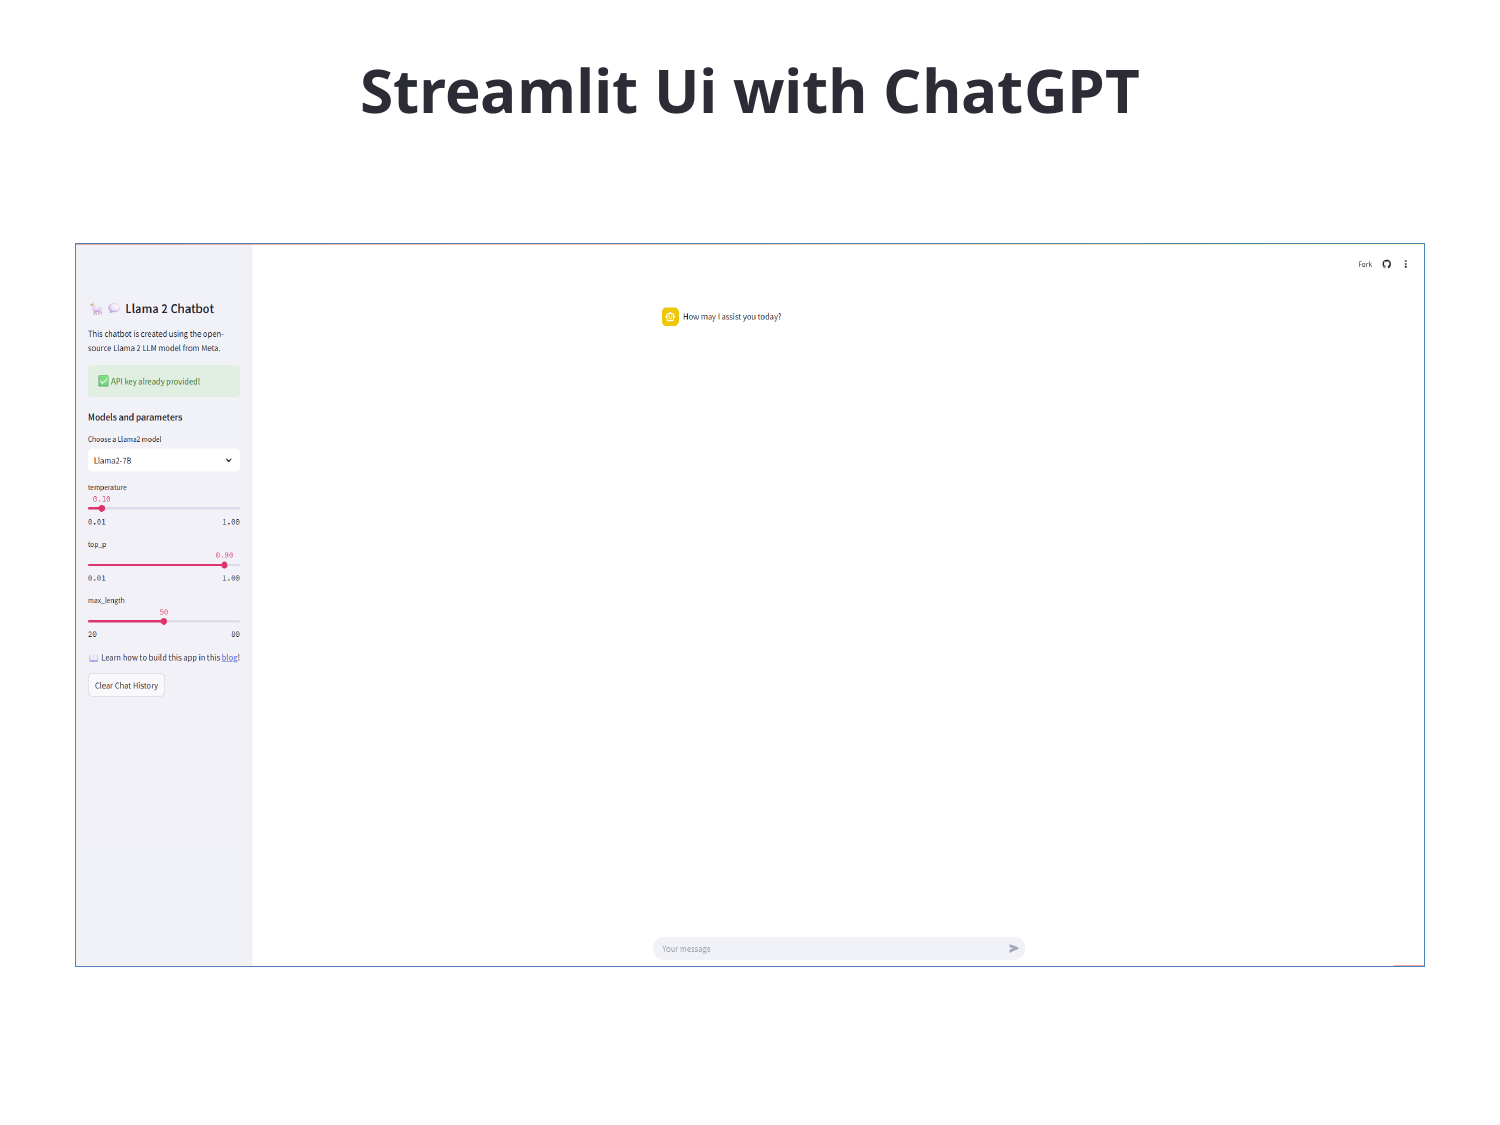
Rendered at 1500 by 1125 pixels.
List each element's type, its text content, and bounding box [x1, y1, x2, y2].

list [74, 243, 1426, 967]
title Streamlit Ui with ChatGPT [75, 45, 1425, 215]
